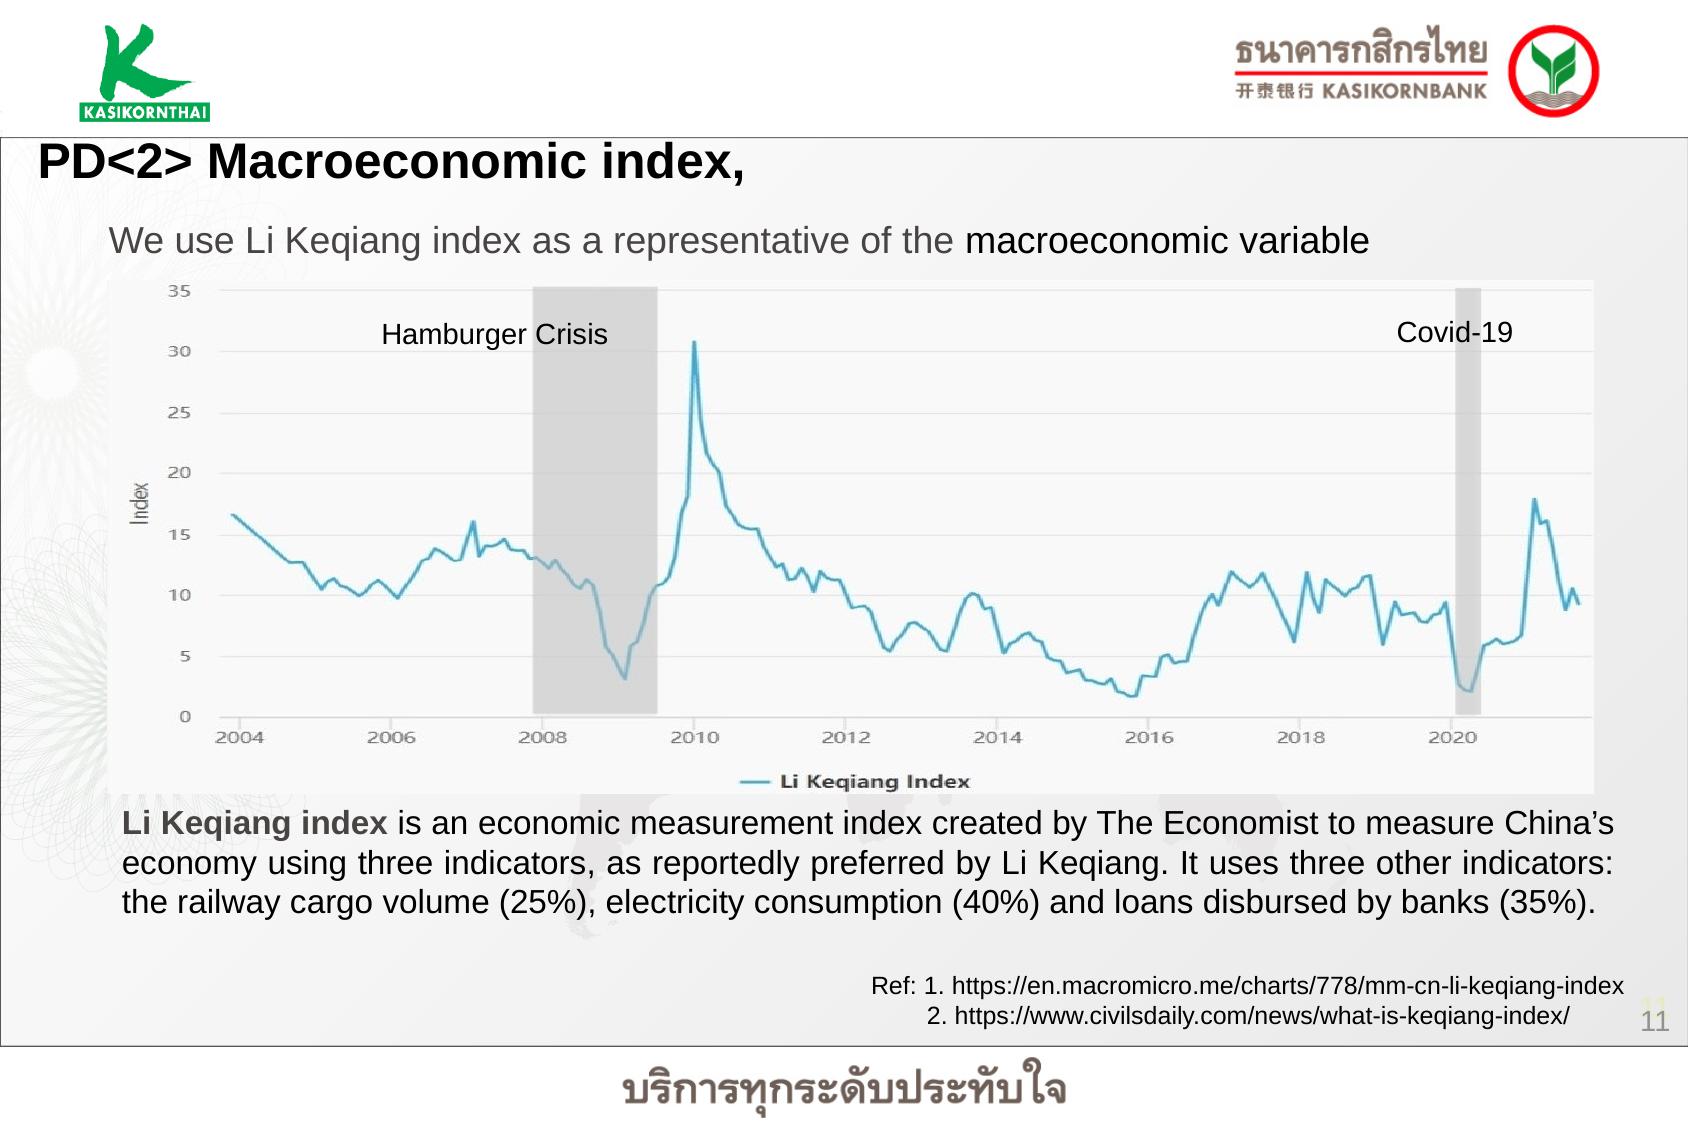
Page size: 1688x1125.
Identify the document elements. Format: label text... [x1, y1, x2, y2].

picture [0, 1049, 1688, 1125]
text_box Ref: 1. https://en.macromicro.me/charts/778/mm-cn-li-keqiang-index 2. https://www.civilsdaily.com/news/what-is-keqiang-index/ [856, 962, 1669, 1038]
text_box We use Li Keqiang index as a representative of the macroeconomic variable [93, 208, 1444, 268]
text_box Li Keqiang index is an economic measurement index created by The Economist to measure China’s economy using three indicators, as reportedly preferred by Li Keqiang. It uses three other indicators: the railway cargo volume (25%), electricity consumption (40%) and loans disbursed by banks (35%). [107, 793, 1632, 928]
picture [79, 23, 210, 122]
picture [106, 280, 1594, 794]
picture [1233, 23, 1601, 120]
